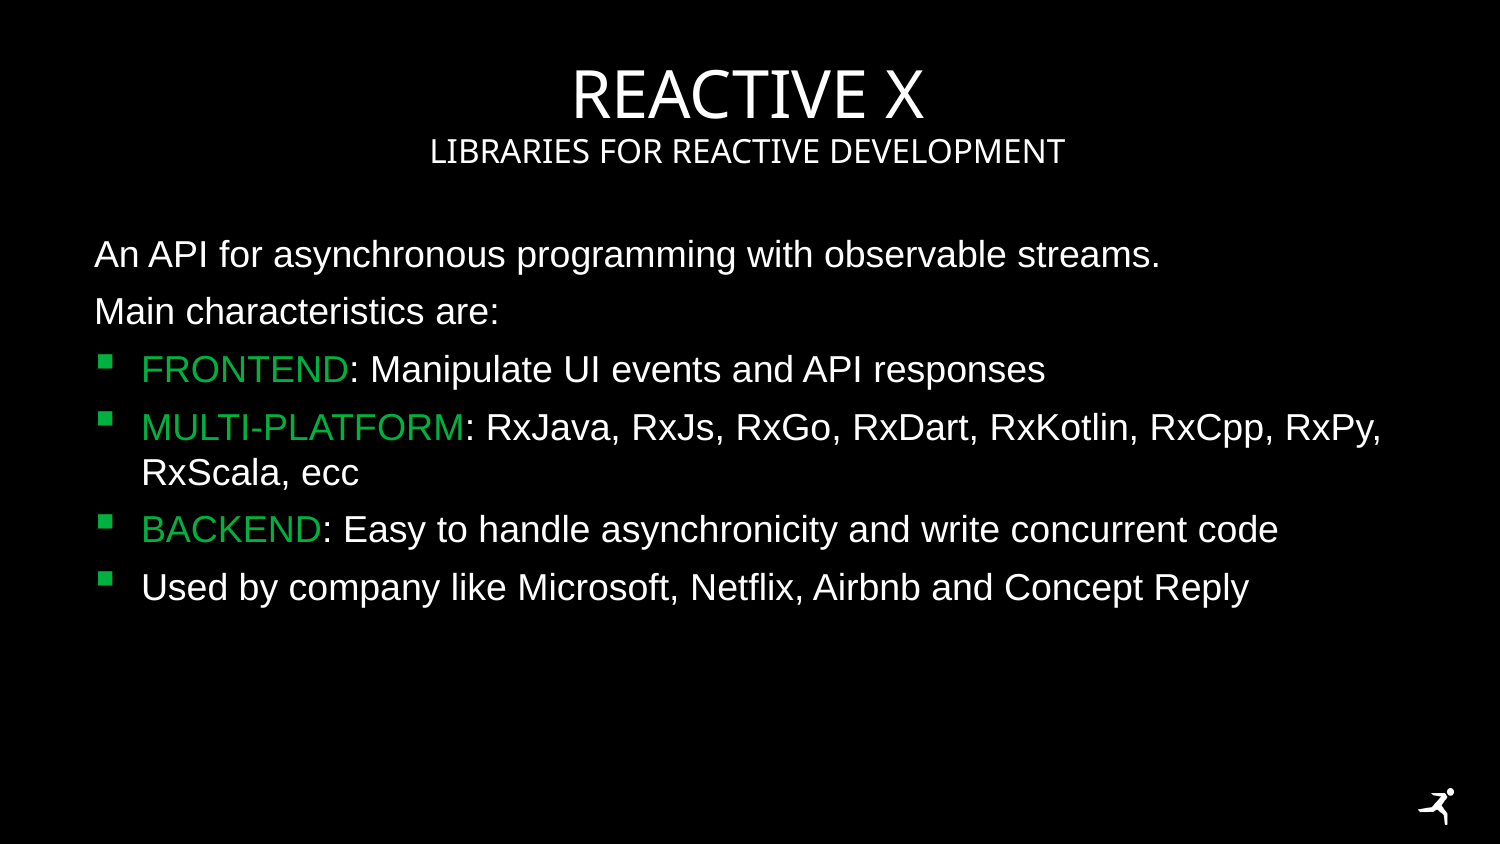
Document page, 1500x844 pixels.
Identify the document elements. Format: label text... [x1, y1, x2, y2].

title Reactive X [94, 66, 1402, 111]
list An API for asynchronous programming with observable streams. Main characteristics are: FRONTEND: Manipulate UI events and API responses MULTI-PLATFORM: RxJava, RxJs, RxGo, RxDart, RxKotlin, RxCpp, RxPy, RxScala, ecc BACKEND: Easy to handle asynchronicity and write concurrent code Used by company like Microsoft, Netflix, Airbnb and Concept Reply [94, 229, 1402, 729]
subtitle Libraries for reactive development [94, 123, 1402, 178]
picture [1418, 788, 1454, 825]
